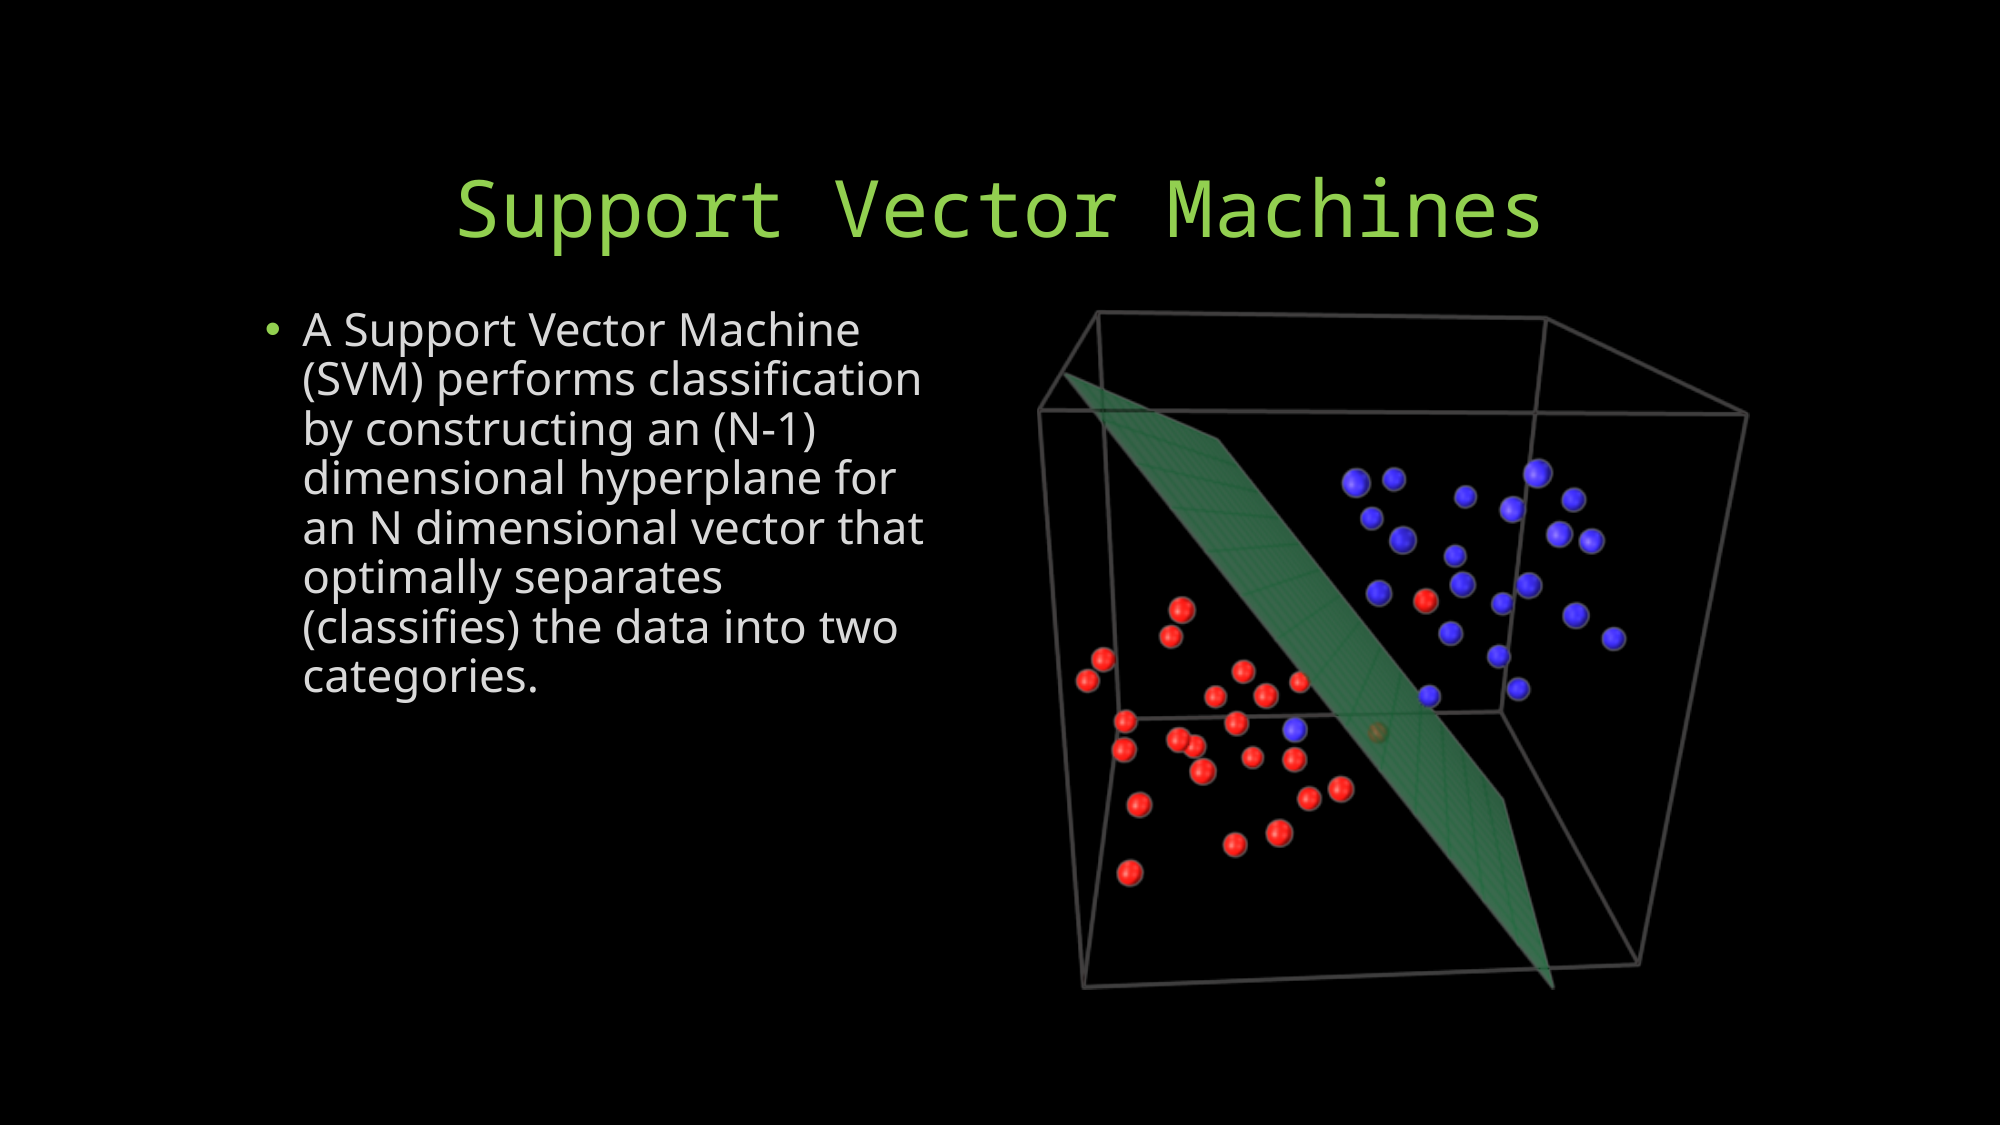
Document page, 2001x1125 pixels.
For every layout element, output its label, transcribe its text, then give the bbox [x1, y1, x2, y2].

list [1037, 309, 1750, 990]
title Support Vector Machines [249, 75, 1750, 263]
list A Support Vector Machine (SVM) performs classification by constructing an (N-1) dimensional hyperplane for an N dimensional vector that optimally separates (classifies) the data into two categories. [249, 299, 963, 1000]
